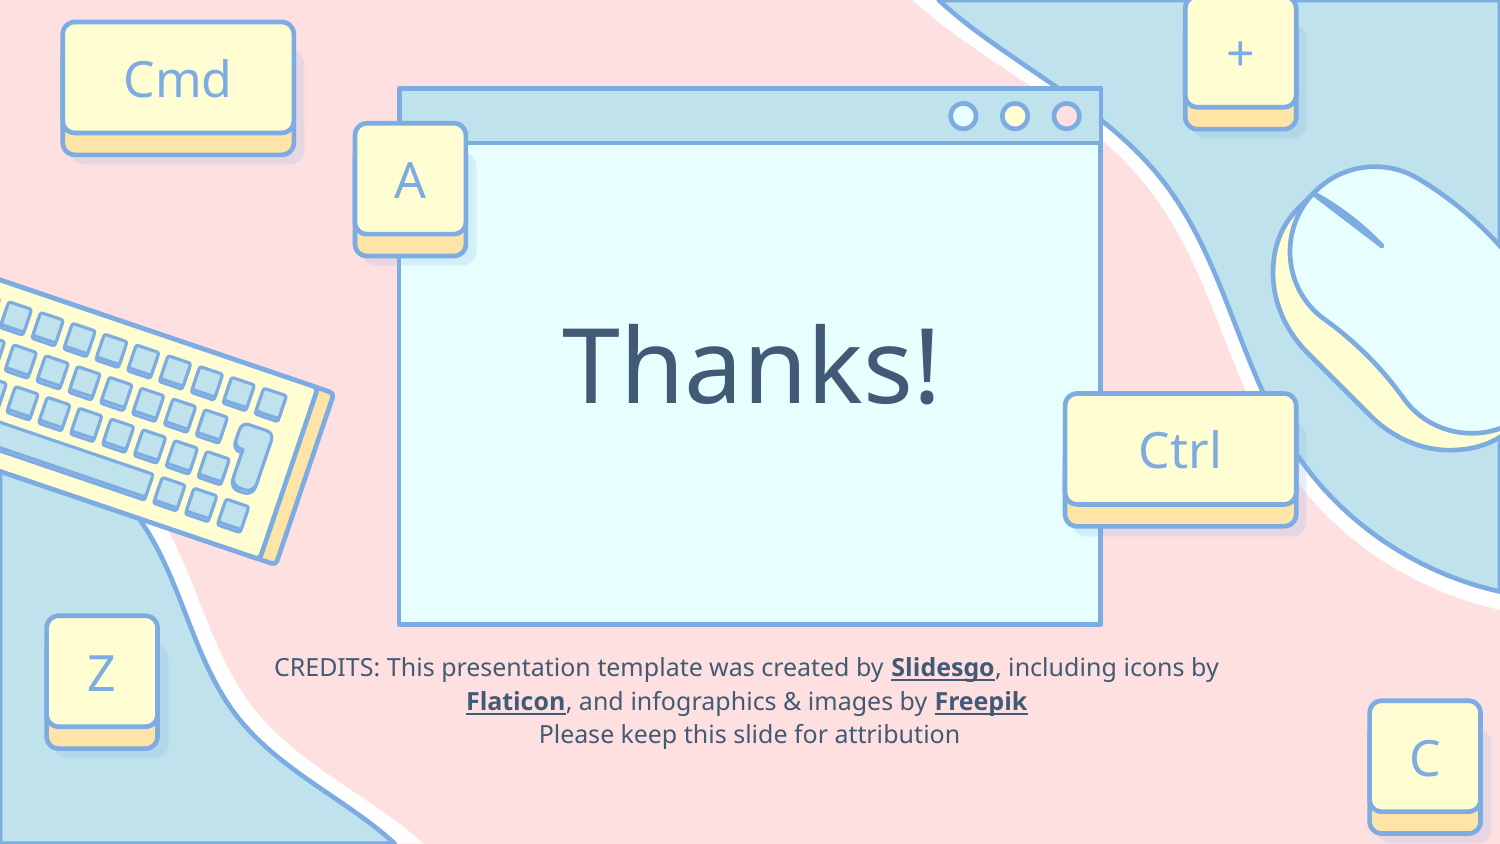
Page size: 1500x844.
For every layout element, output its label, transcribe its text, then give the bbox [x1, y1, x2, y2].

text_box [46, 615, 158, 749]
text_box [0, 309, 319, 491]
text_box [1185, 0, 1297, 130]
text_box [1064, 393, 1297, 527]
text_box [398, 88, 1101, 625]
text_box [354, 123, 467, 257]
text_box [1307, 154, 1500, 462]
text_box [1369, 700, 1481, 834]
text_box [62, 21, 295, 156]
text_box Please keep this slide for attribution [465, 703, 1034, 765]
